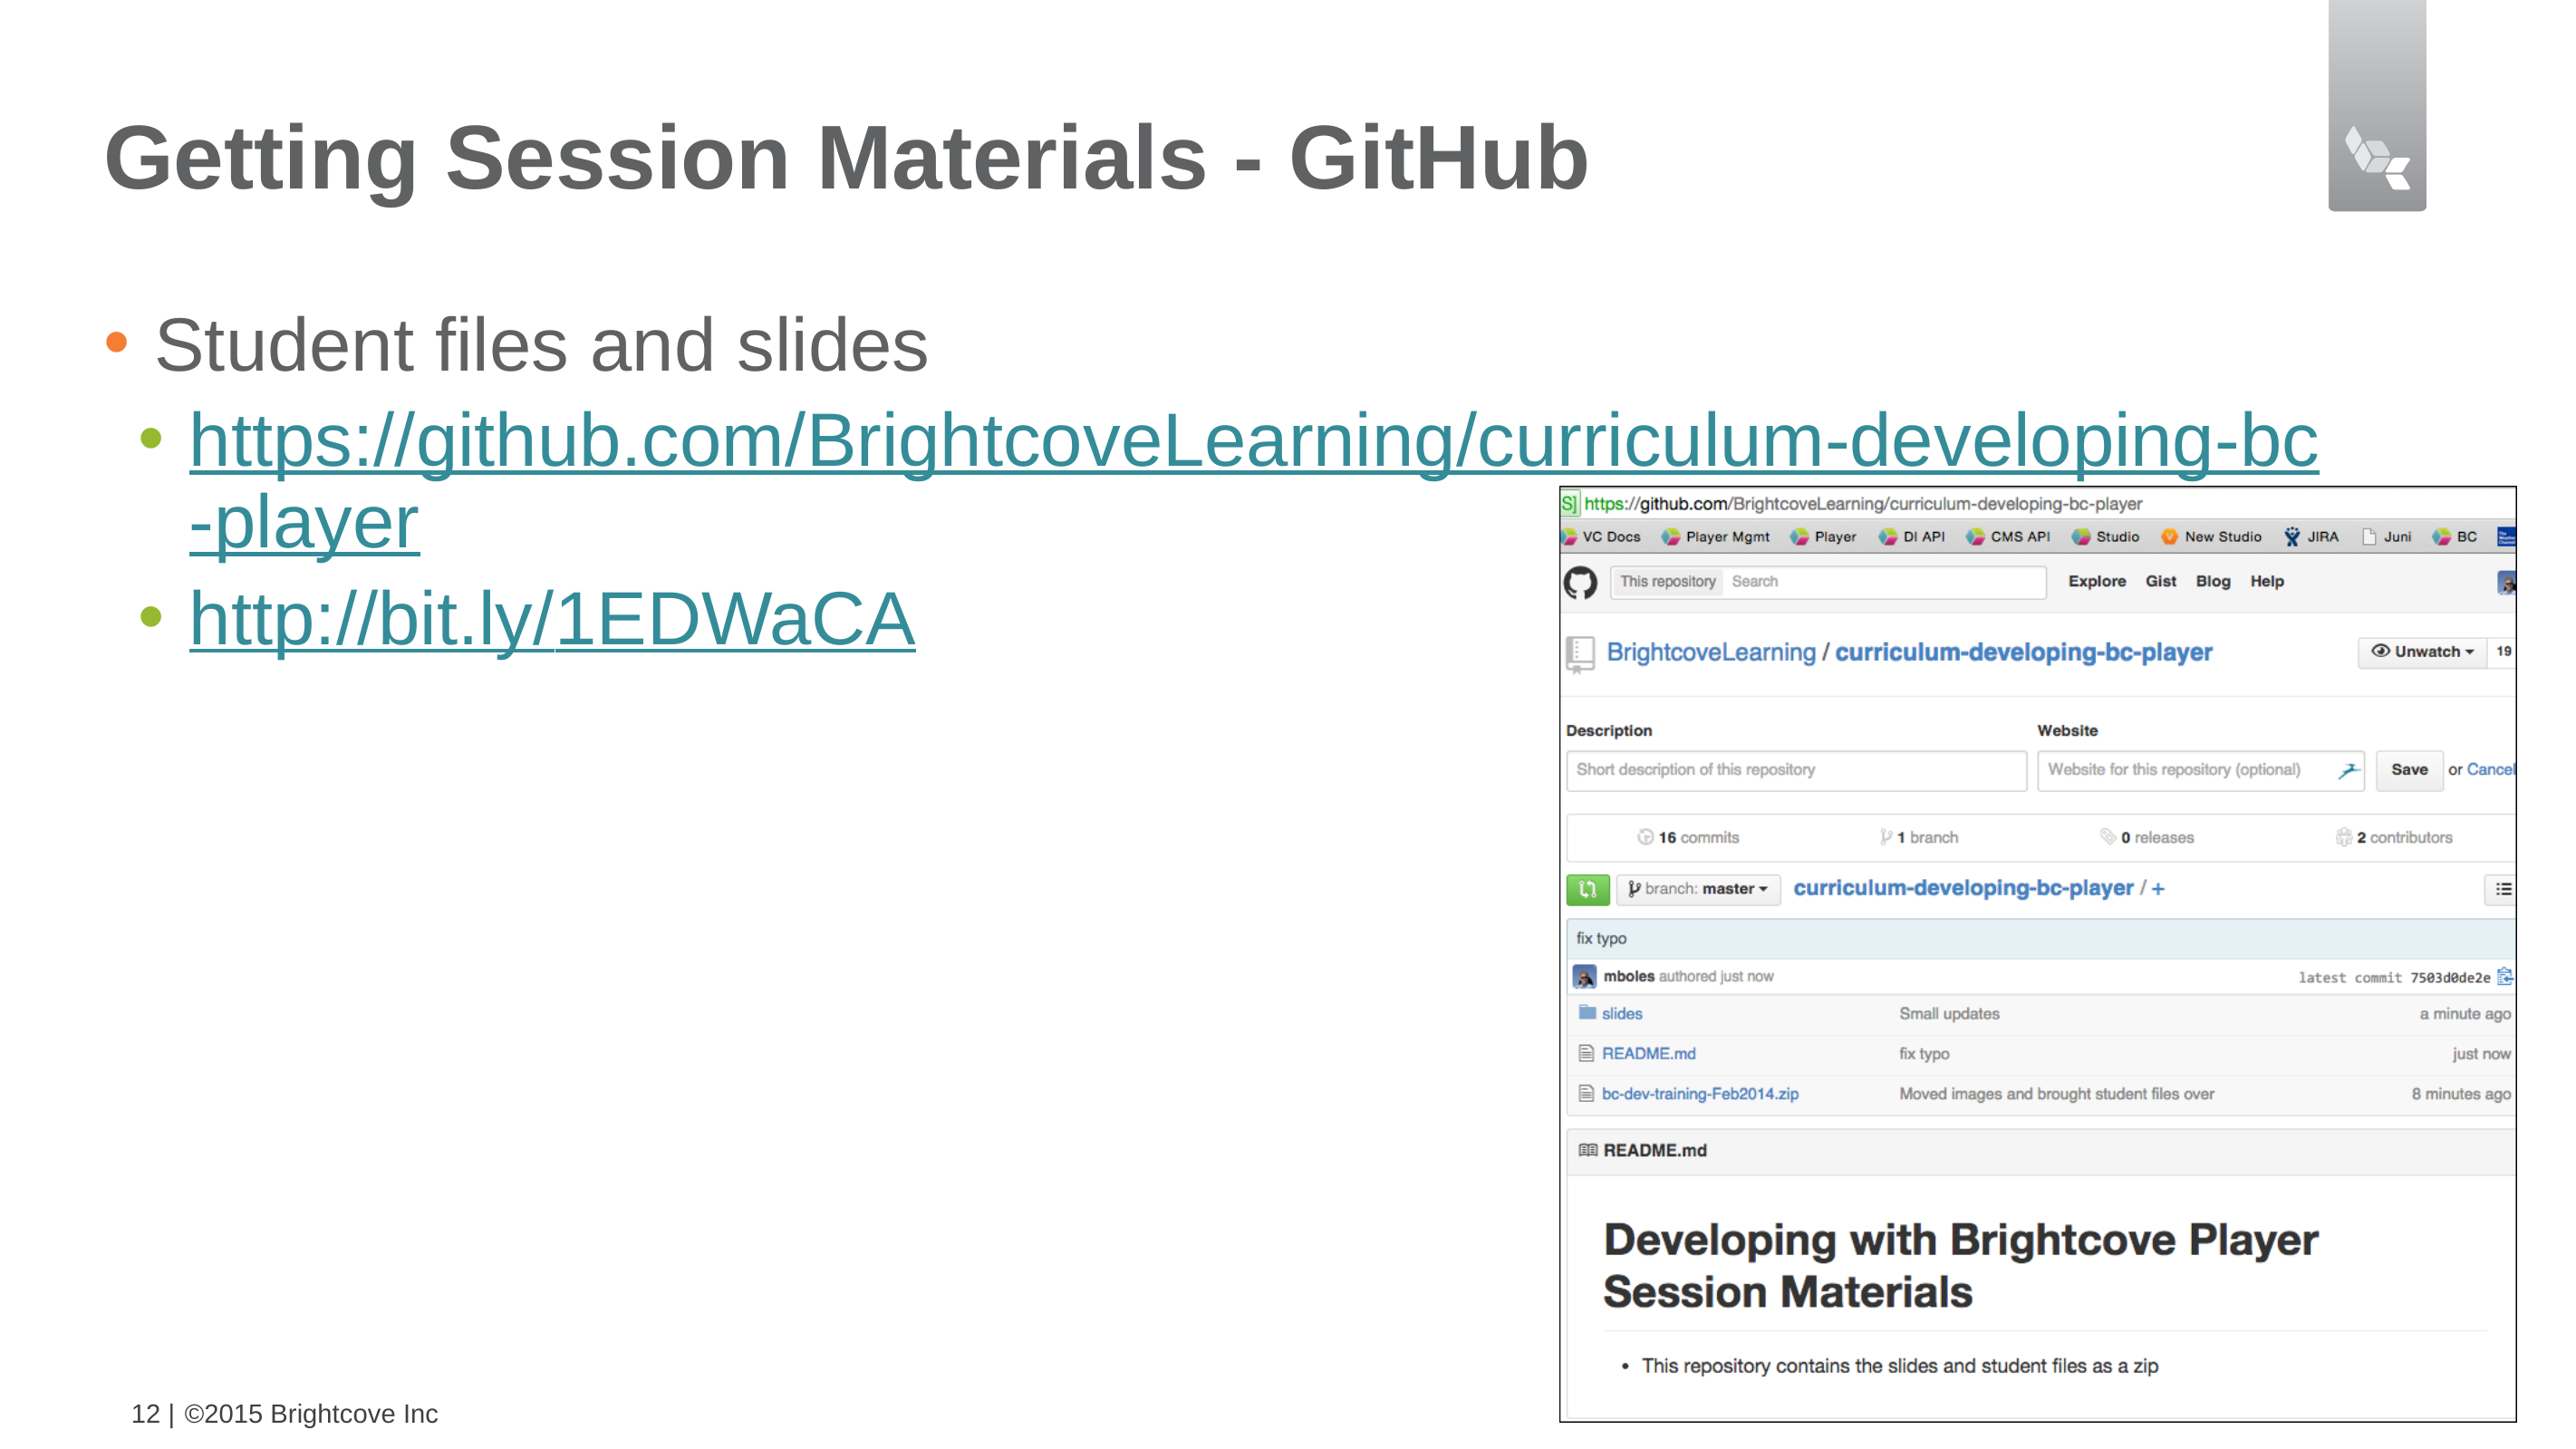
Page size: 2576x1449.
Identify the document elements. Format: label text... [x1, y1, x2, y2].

slide_number 12 | [88, 1374, 189, 1449]
title Getting Session Materials - GitHub [80, 44, 2270, 260]
picture [1558, 486, 2517, 1423]
footer ©2015 Brightcove Inc [189, 1374, 988, 1449]
list Student files and slides https://github.com/BrightcoveLearning/curriculum-developing-bc-player http://bit.ly/1EDWaCA [80, 284, 2441, 1302]
